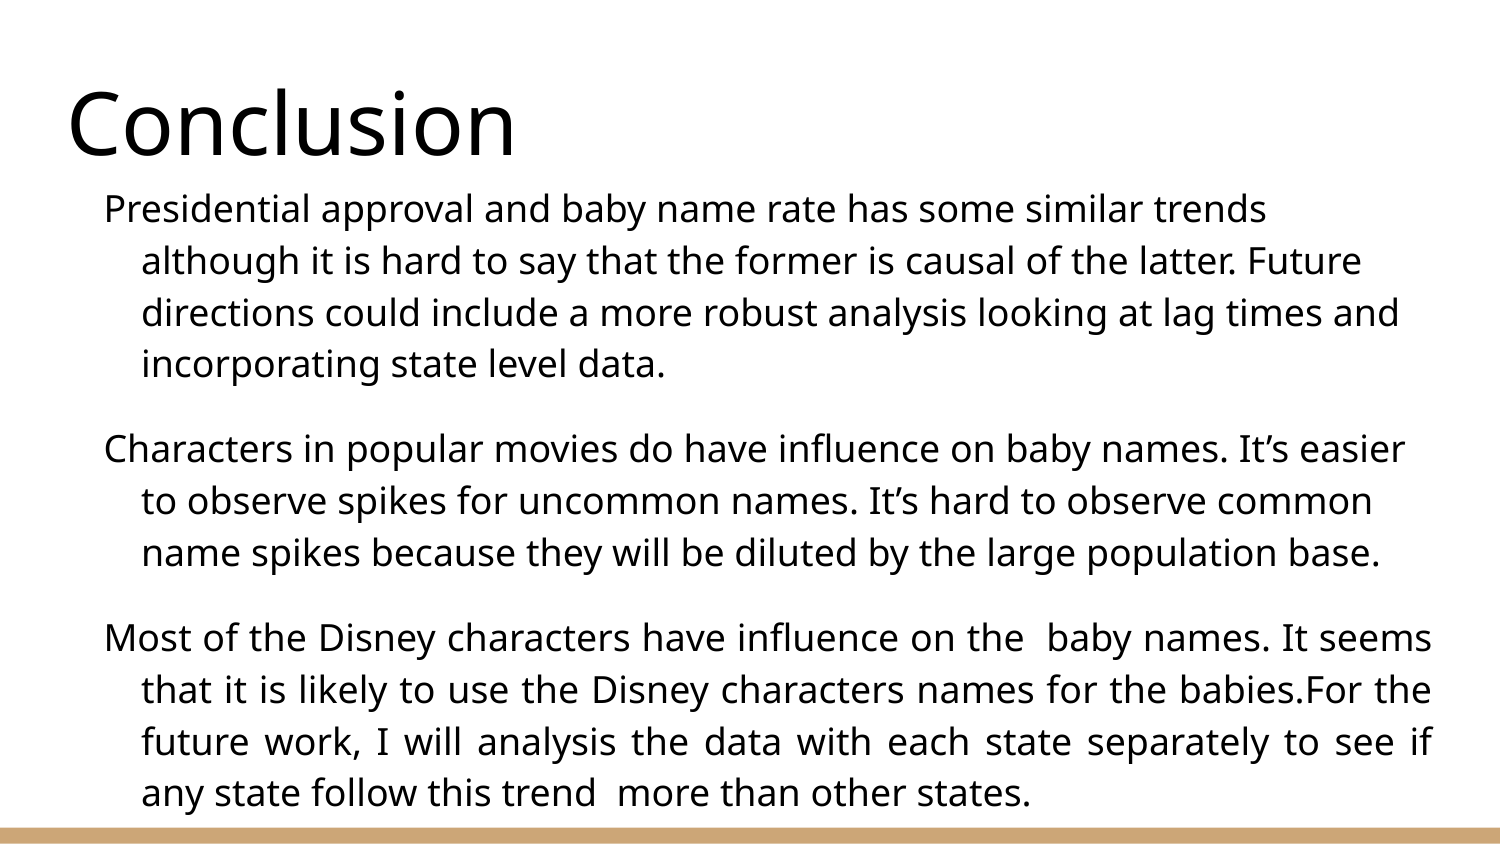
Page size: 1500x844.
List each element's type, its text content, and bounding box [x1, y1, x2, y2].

title Conclusion [51, 51, 1449, 163]
list Presidential approval and baby name rate has some similar trends although it is hard to say that the former is causal of the latter. Future directions could include a more robust analysis looking at lag times and incorporating state level data. Characters in popular movies do have influence on baby names. It’s easier to observe spikes for uncommon names. It’s hard to observe common name spikes because they will be diluted by the large population base. Most of the Disney characters have influence on the baby names. It seems that it is likely to use the Disney characters names for the babies.For the future work, I will analysis the data with each state separately to see if any state follow this trend more than other states. [51, 163, 1449, 714]
